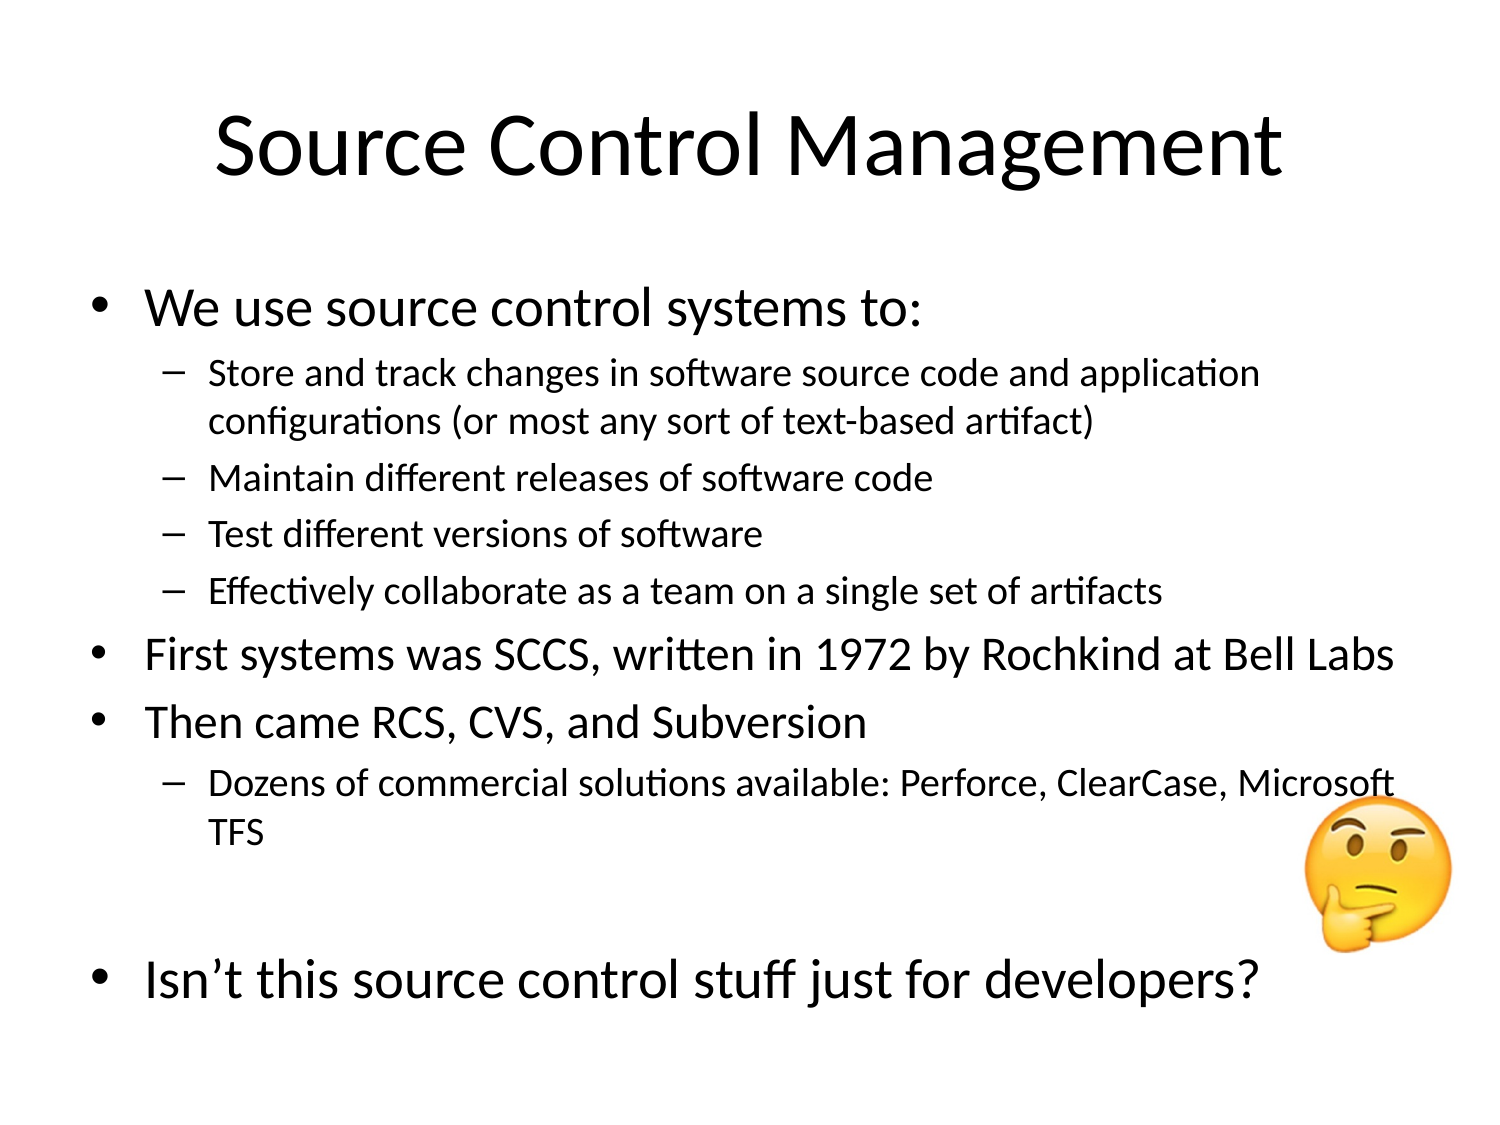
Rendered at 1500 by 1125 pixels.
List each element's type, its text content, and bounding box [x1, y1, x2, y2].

list We use source control systems to: Store and track changes in software source code and application configurations (or most any sort of text-based artifact) Maintain different releases of software code Test different versions of software Effectively collaborate as a team on a single set of artifacts First systems was SCCS, written in 1972 by Rochkind at Bell Labs Then came RCS, CVS, and Subversion Dozens of commercial solutions available: Perforce, ClearCase, Microsoft TFS Isn’t this source control stuff just for developers? [75, 262, 1425, 1062]
title Source Control Management [75, 45, 1425, 233]
picture [1164, 751, 1500, 975]
